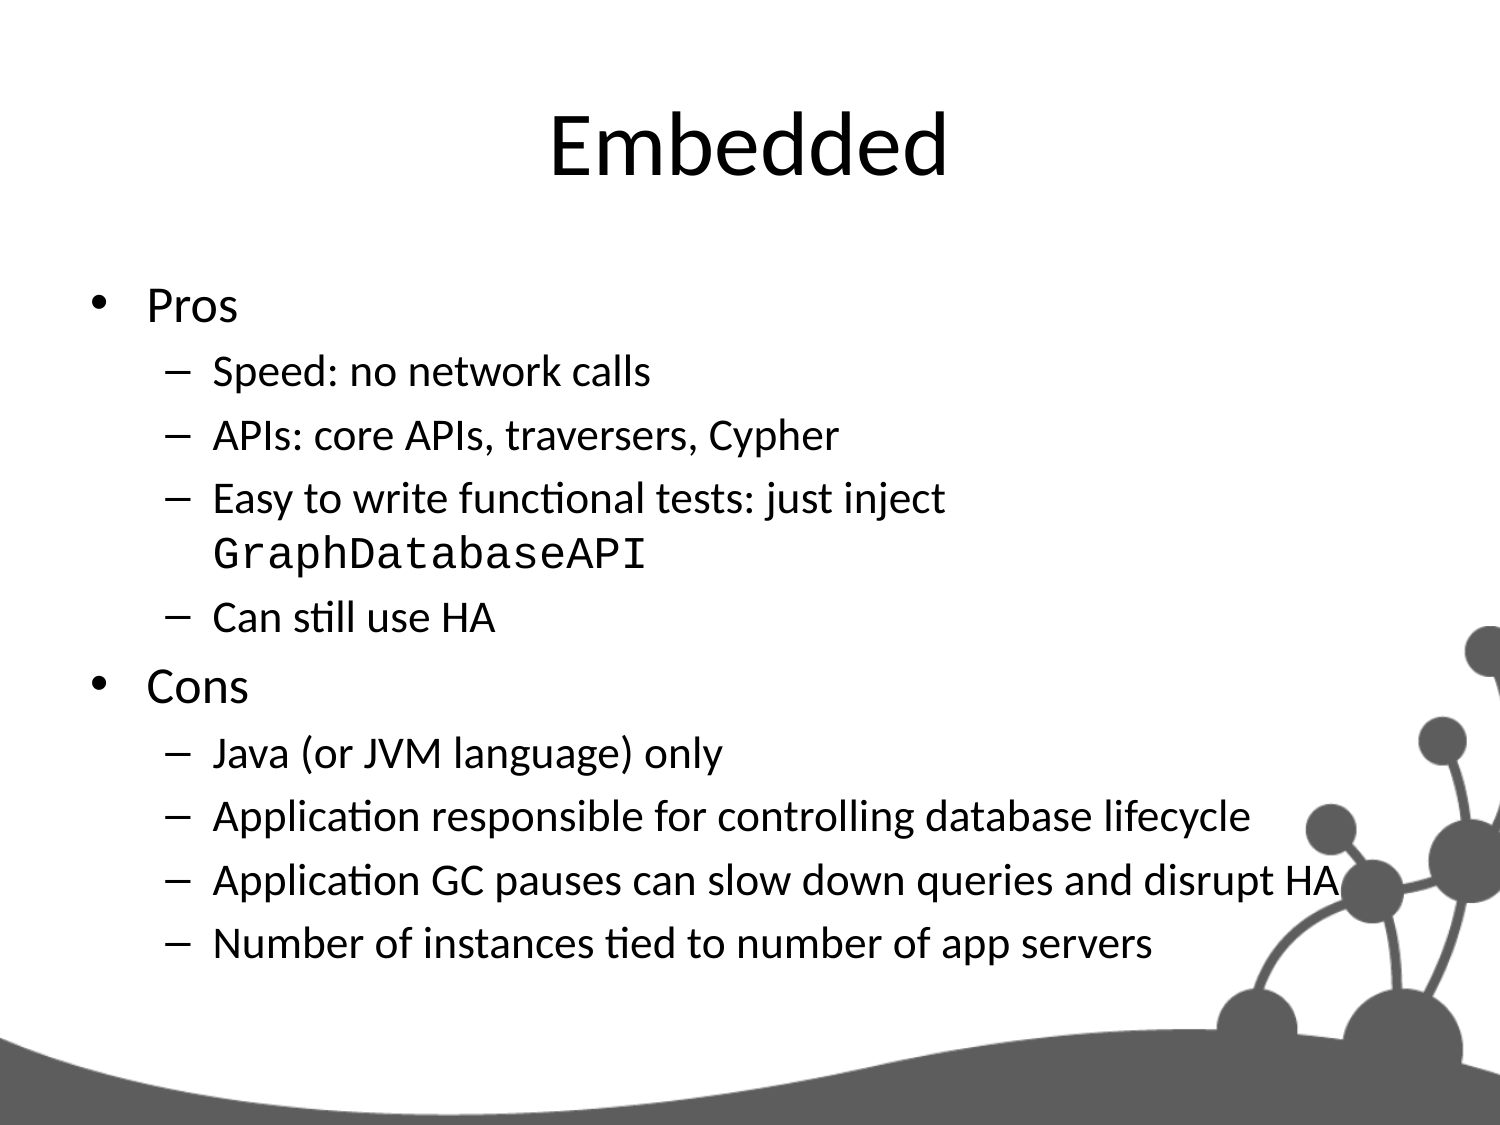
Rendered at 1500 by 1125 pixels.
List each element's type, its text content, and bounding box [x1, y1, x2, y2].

title Embedded [75, 45, 1425, 233]
list Pros Speed: no network calls APIs: core APIs, traversers, Cypher Easy to write functional tests: just inject GraphDatabaseAPI Can still use HA Cons Java (or JVM language) only Application responsible for controlling database lifecycle Application GC pauses can slow down queries and disrupt HA Number of instances tied to number of app servers [75, 262, 1360, 1005]
